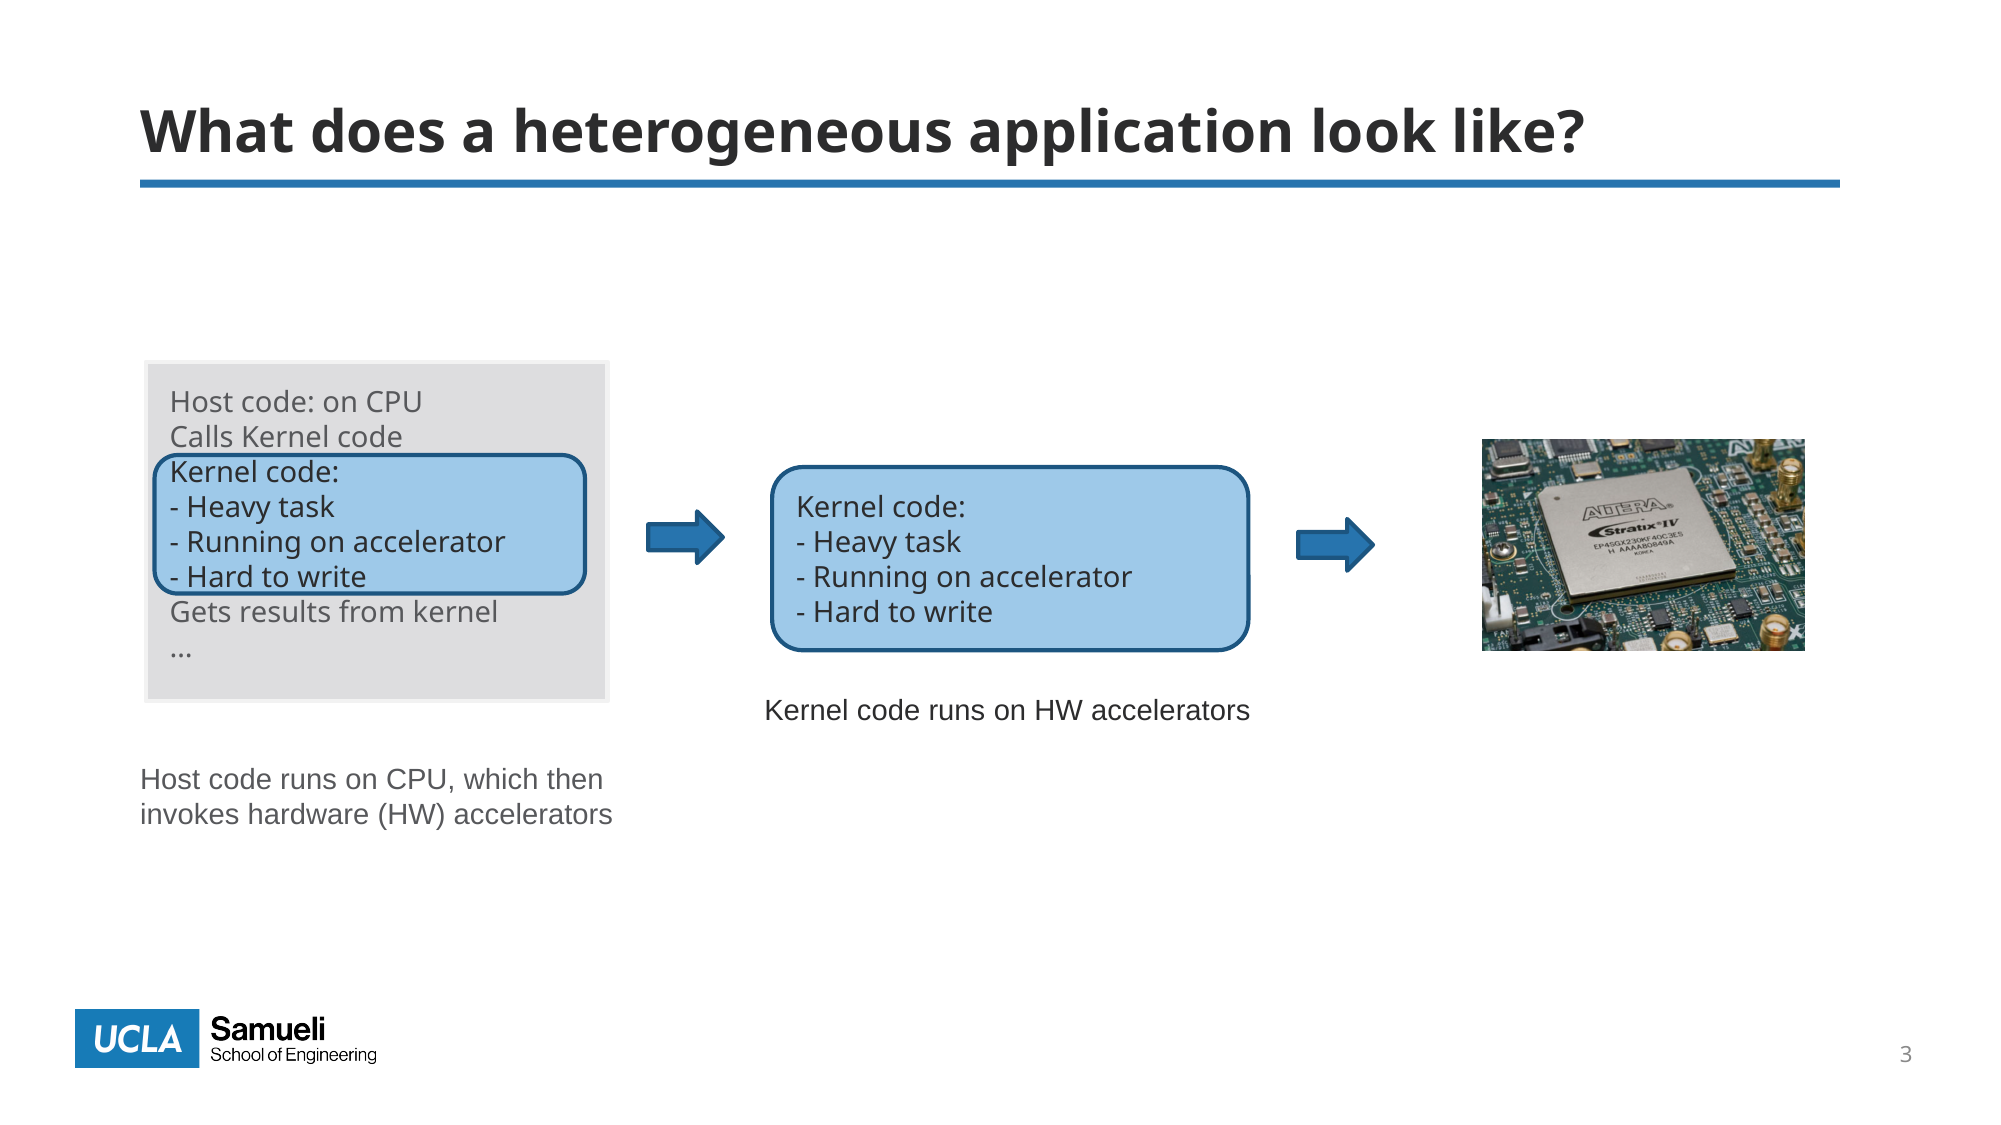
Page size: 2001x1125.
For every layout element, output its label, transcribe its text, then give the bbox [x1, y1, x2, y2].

text_box Host code: on CPU Calls Kernel code Kernel code: - Heavy task - Running on accelerator - Hard to write Gets results from kernel … [154, 375, 617, 671]
title What does a heterogeneous application look like? [140, 0, 1840, 166]
text_box [646, 509, 725, 566]
text_box Kernel code runs on HW accelerators [749, 684, 1272, 734]
text_box Host code runs on CPU, which then invokes hardware (HW) accelerators [125, 752, 649, 838]
text_box [144, 360, 610, 703]
text_box Kernel code: - Heavy task - Running on accelerator - Hard to write [770, 464, 1251, 653]
slide_number 3 [1899, 1040, 2000, 1125]
text_box [1296, 517, 1376, 573]
picture [75, 1009, 376, 1068]
picture [1482, 438, 1805, 651]
